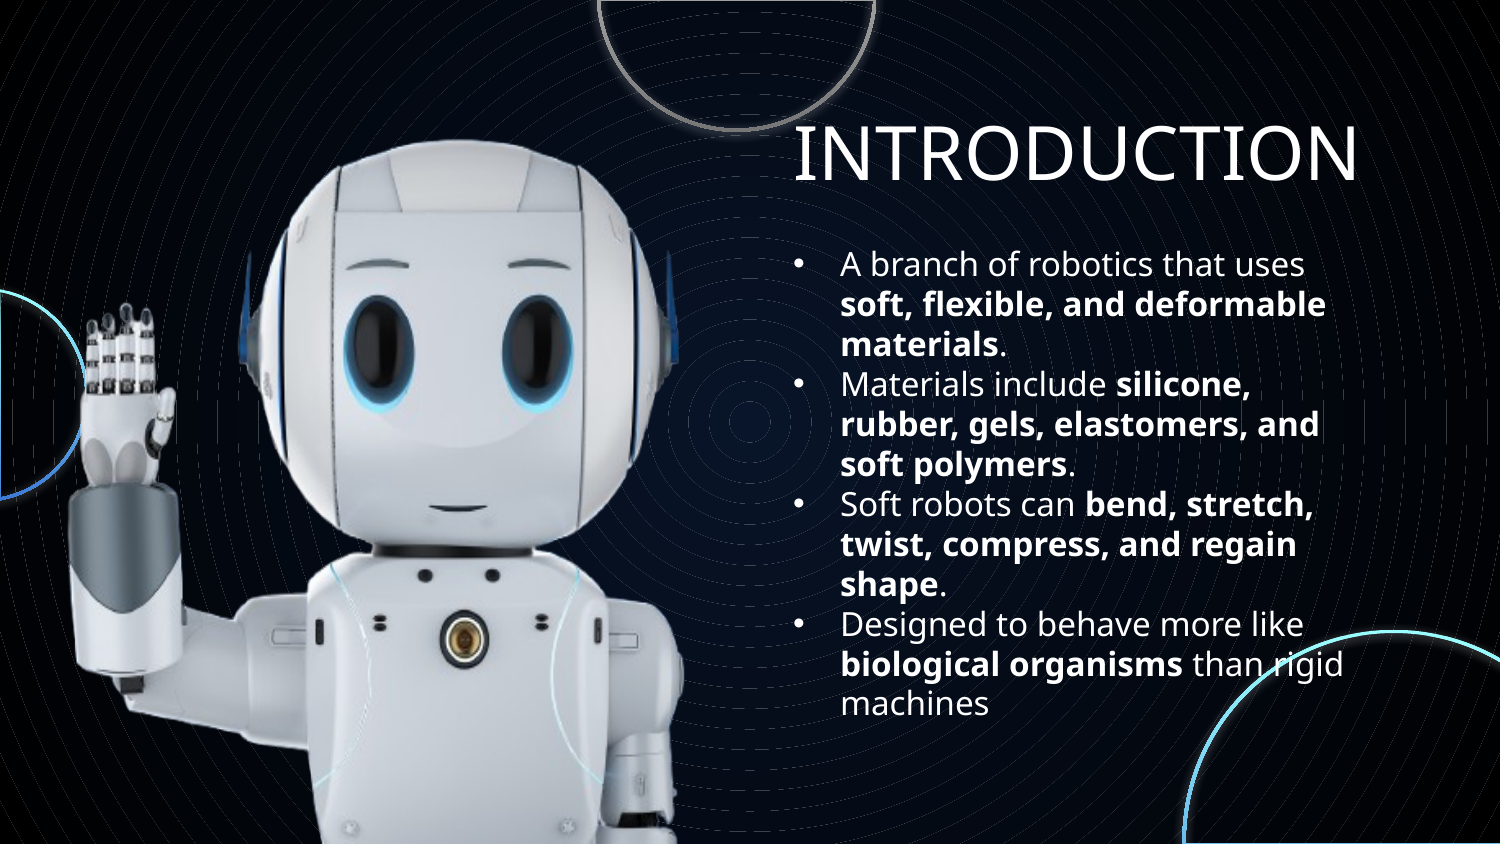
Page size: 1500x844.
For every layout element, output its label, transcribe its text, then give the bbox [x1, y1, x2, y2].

title INTRODUCTION [778, 96, 1383, 211]
subtitle A branch of robotics that uses soft, flexible, and deformable materials. Materials include silicone, rubber, gels, elastomers, and soft polymers. Soft robots can bend, stretch, twist, compress, and regain shape. Designed to behave more like biological organisms than rigid machines [778, 228, 1383, 469]
picture [0, 120, 751, 844]
